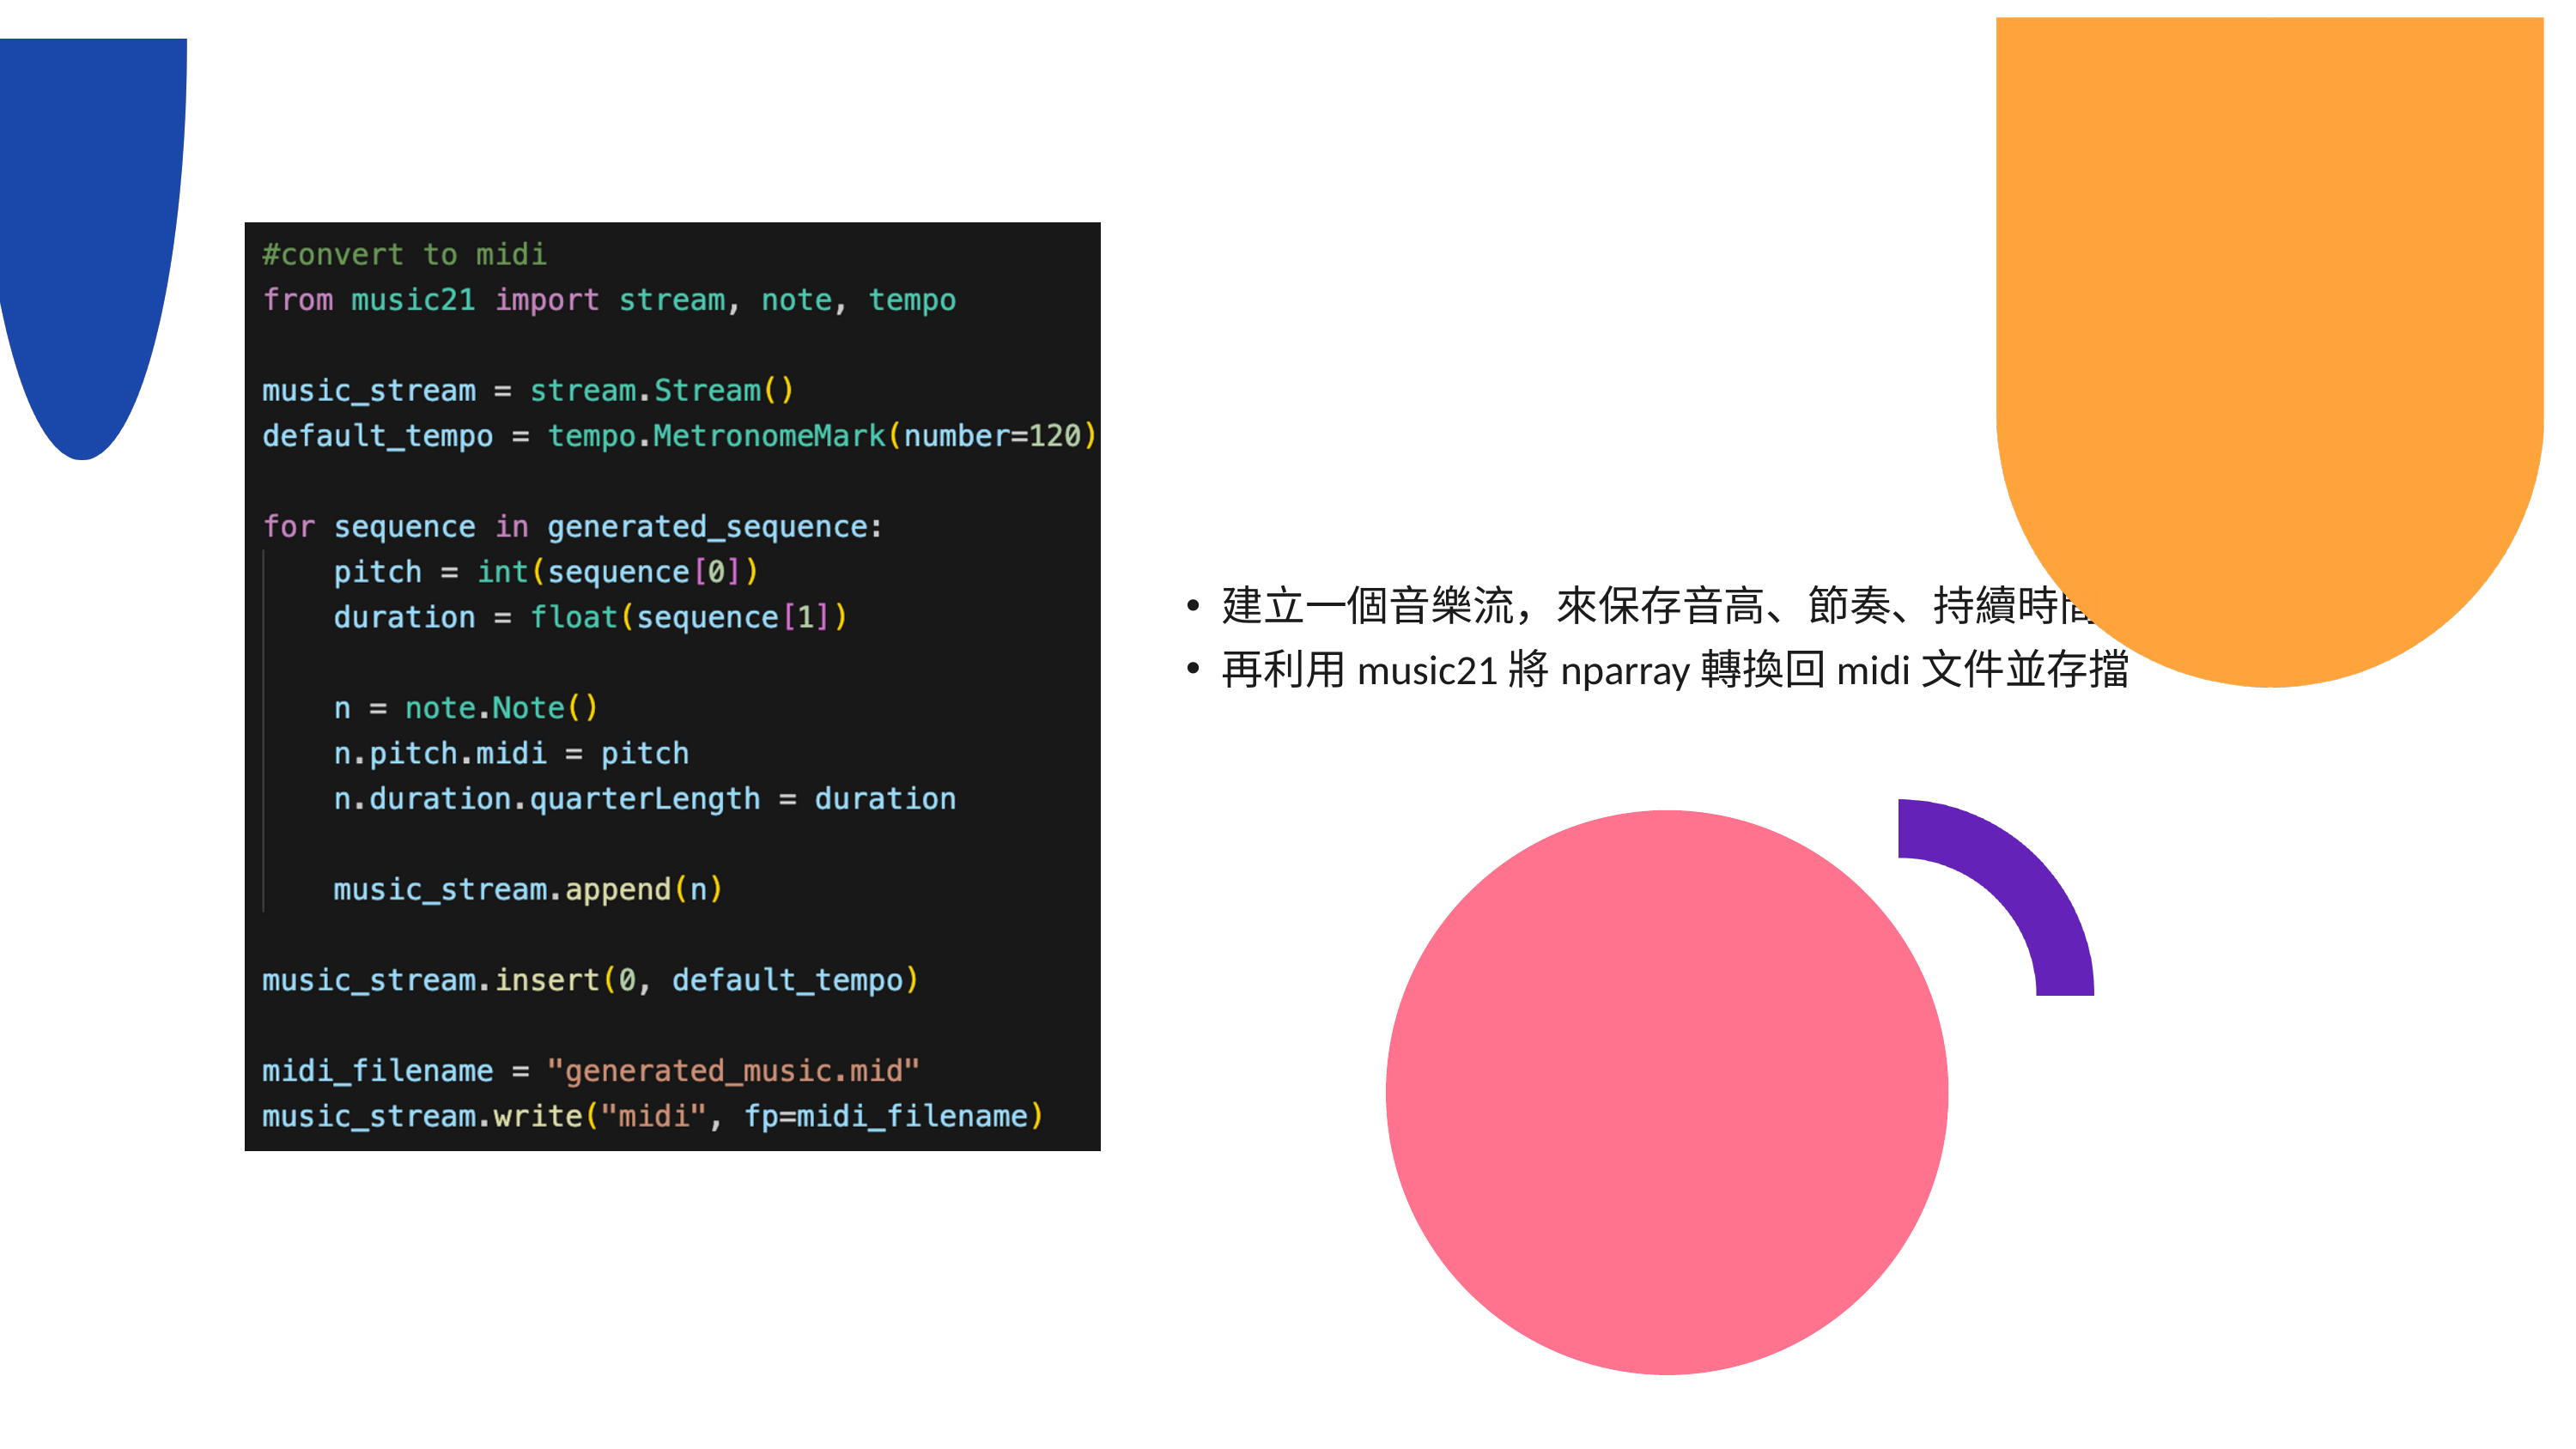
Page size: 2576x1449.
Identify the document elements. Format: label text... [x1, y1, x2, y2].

text_box [0, 39, 187, 461]
text_box [1899, 799, 2094, 996]
text_box [1996, 17, 2544, 688]
text_box 建立一個音樂流，來保存音高、節奏、持續時間 再利用music21將nparray轉換回midi文件並存擋 [1150, 567, 2432, 693]
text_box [1384, 809, 1950, 1376]
text_box [245, 222, 1101, 1151]
